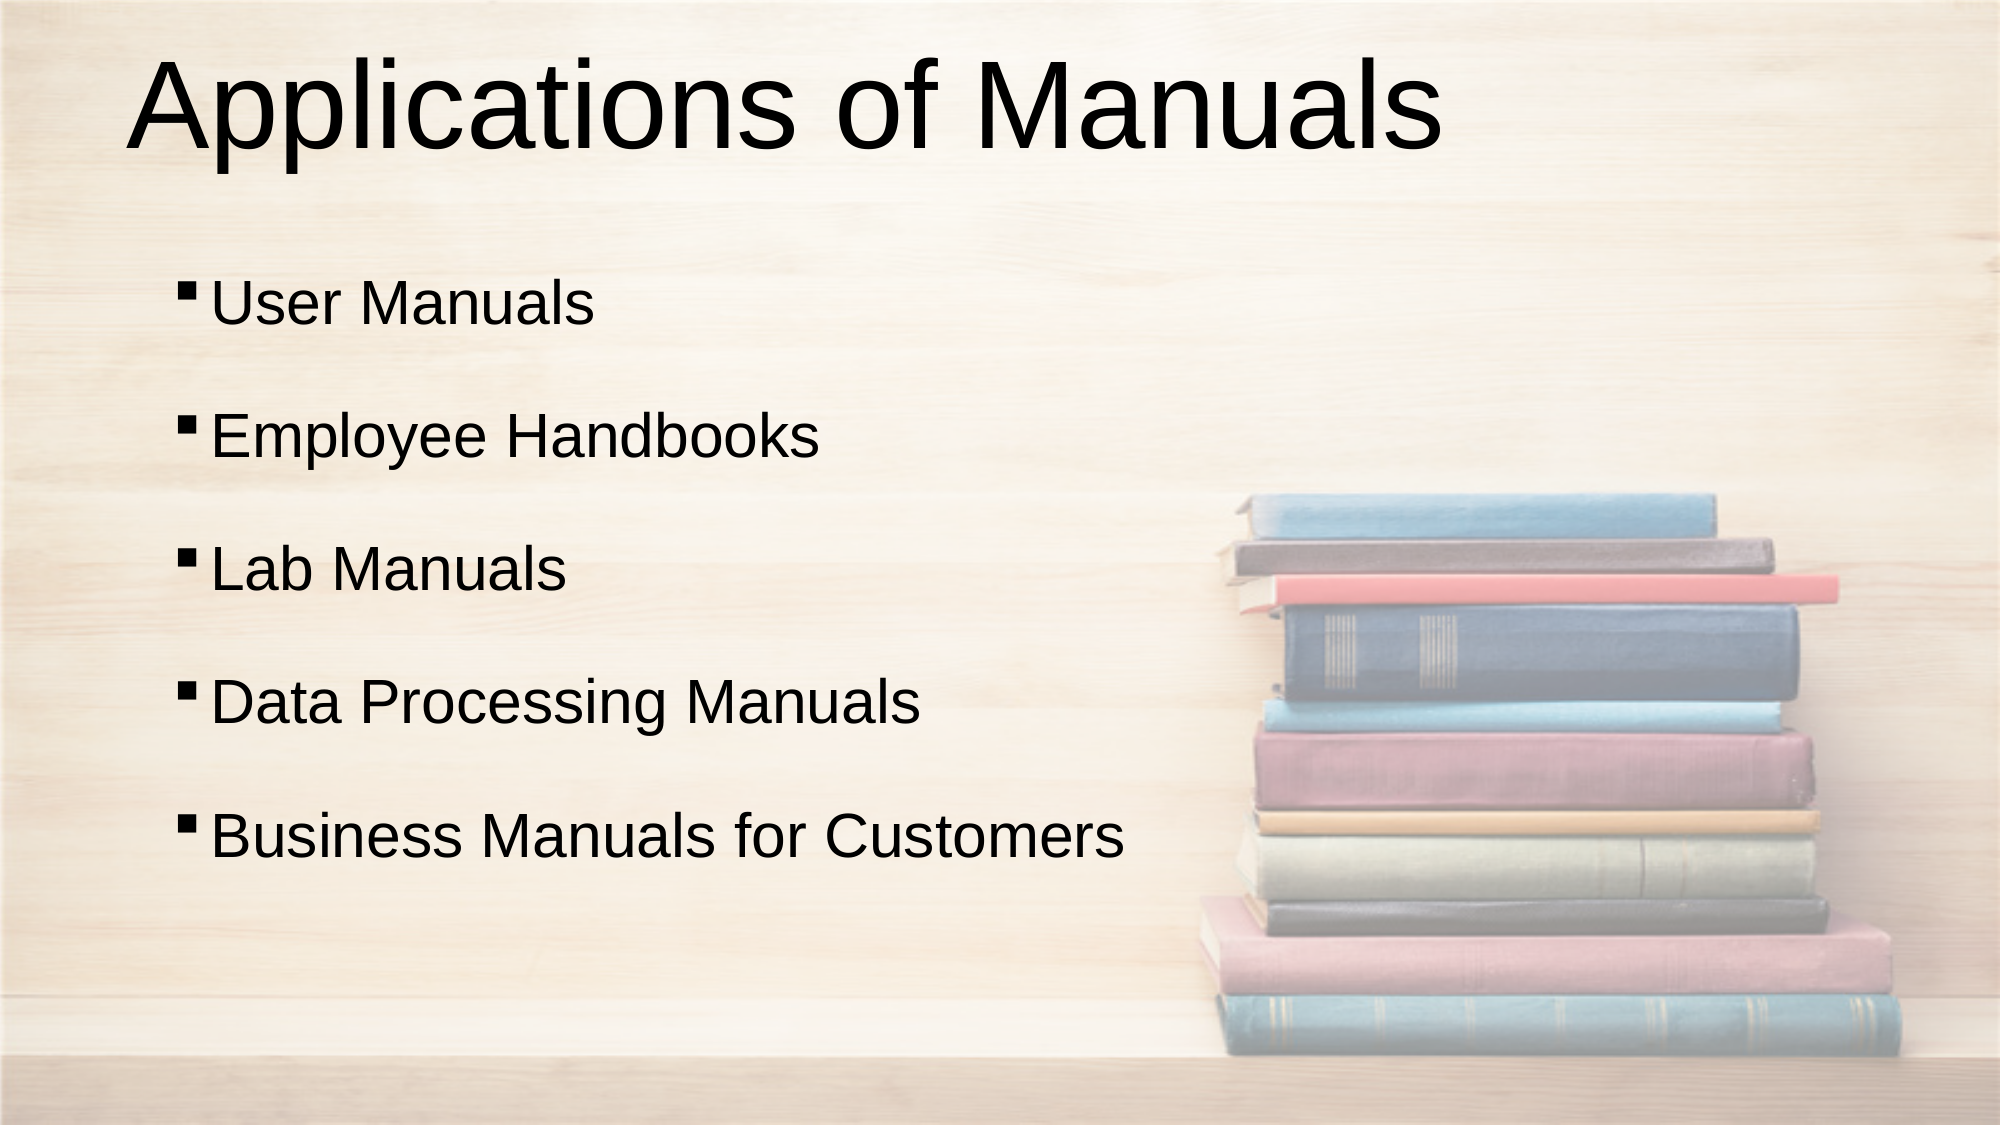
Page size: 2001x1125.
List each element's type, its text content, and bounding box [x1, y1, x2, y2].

list User Manuals Employee Handbooks Lab Manuals Data Processing Manuals Business Manuals for Customers [157, 216, 2000, 1068]
title Applications of Manuals [111, 0, 1522, 217]
